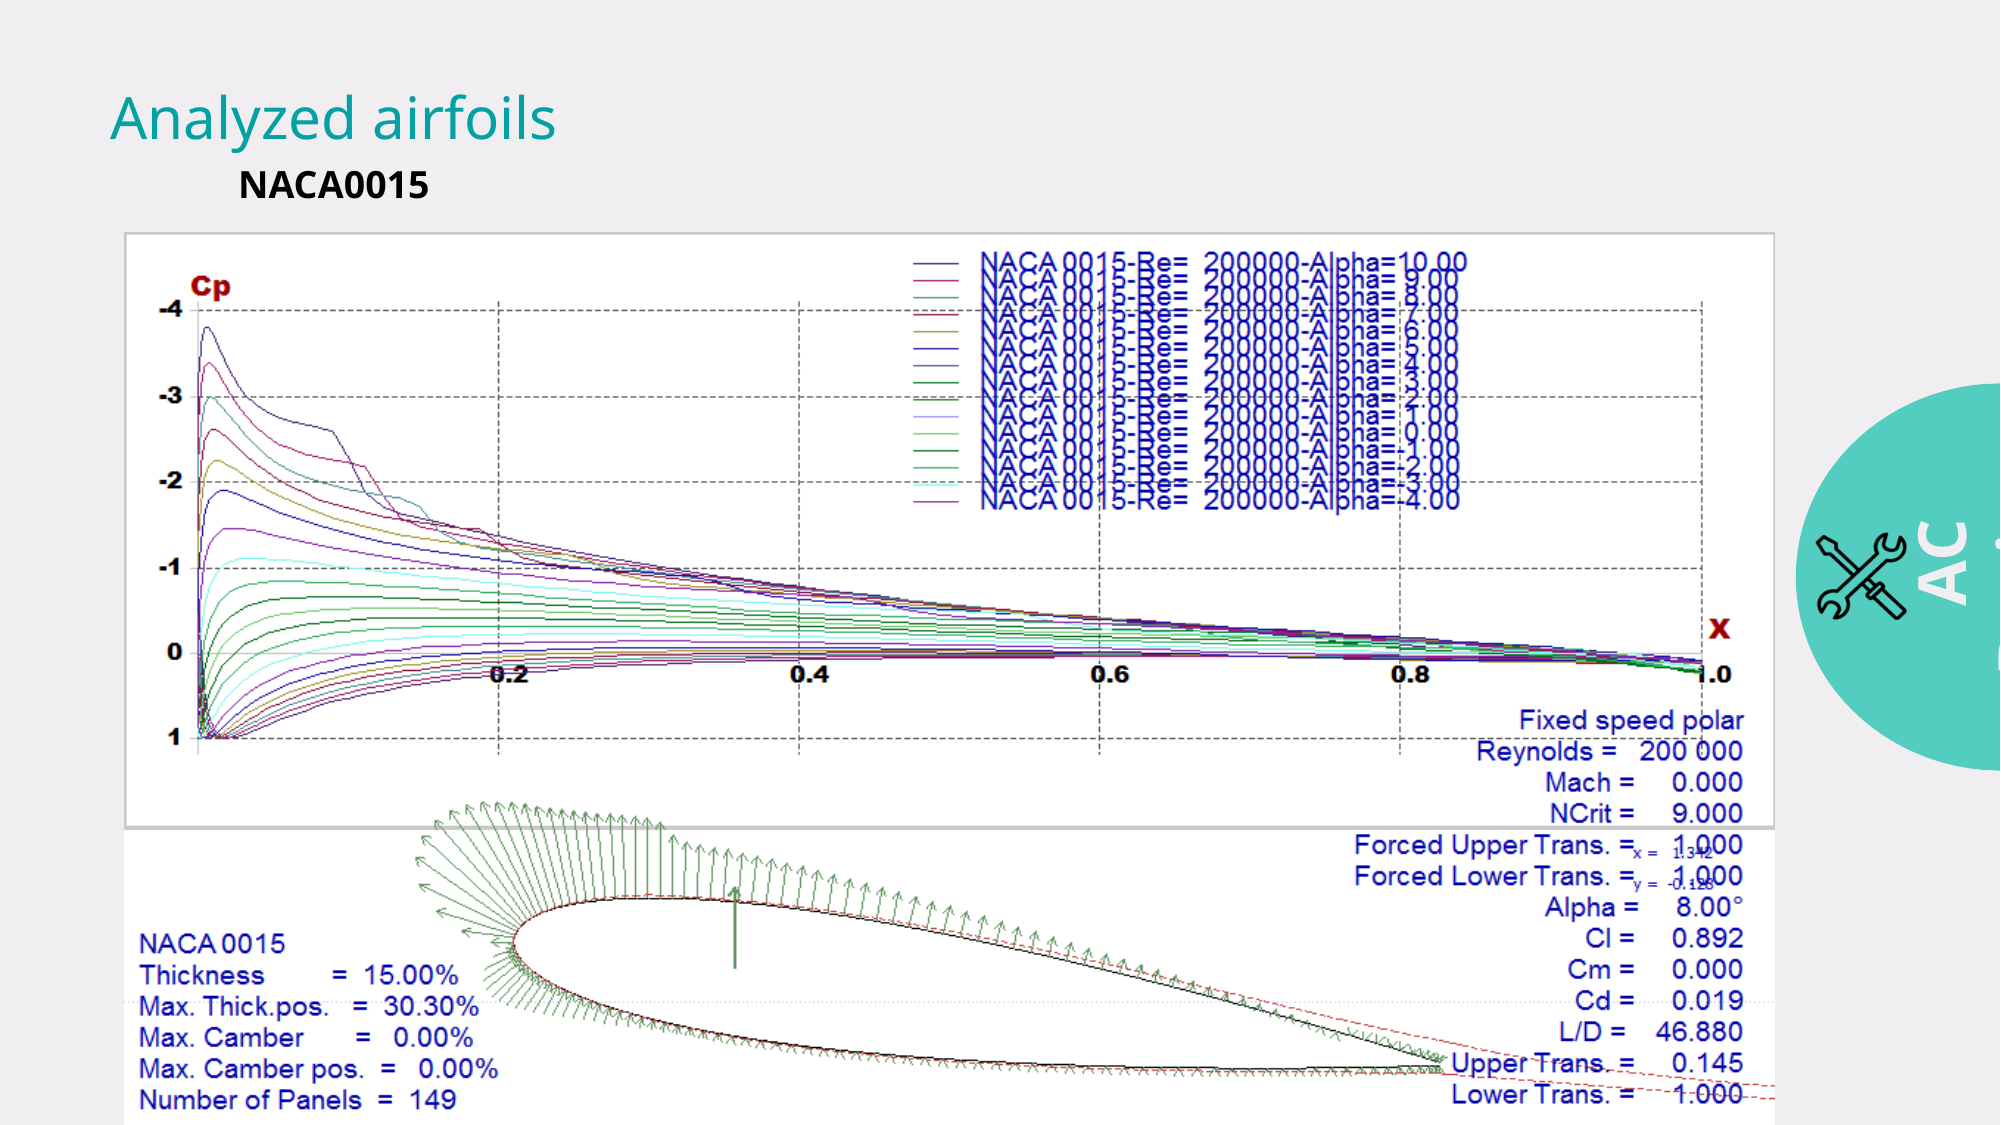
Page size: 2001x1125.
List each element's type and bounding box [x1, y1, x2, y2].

text_box [0, 0, 2000, 1125]
picture [124, 232, 1775, 1125]
